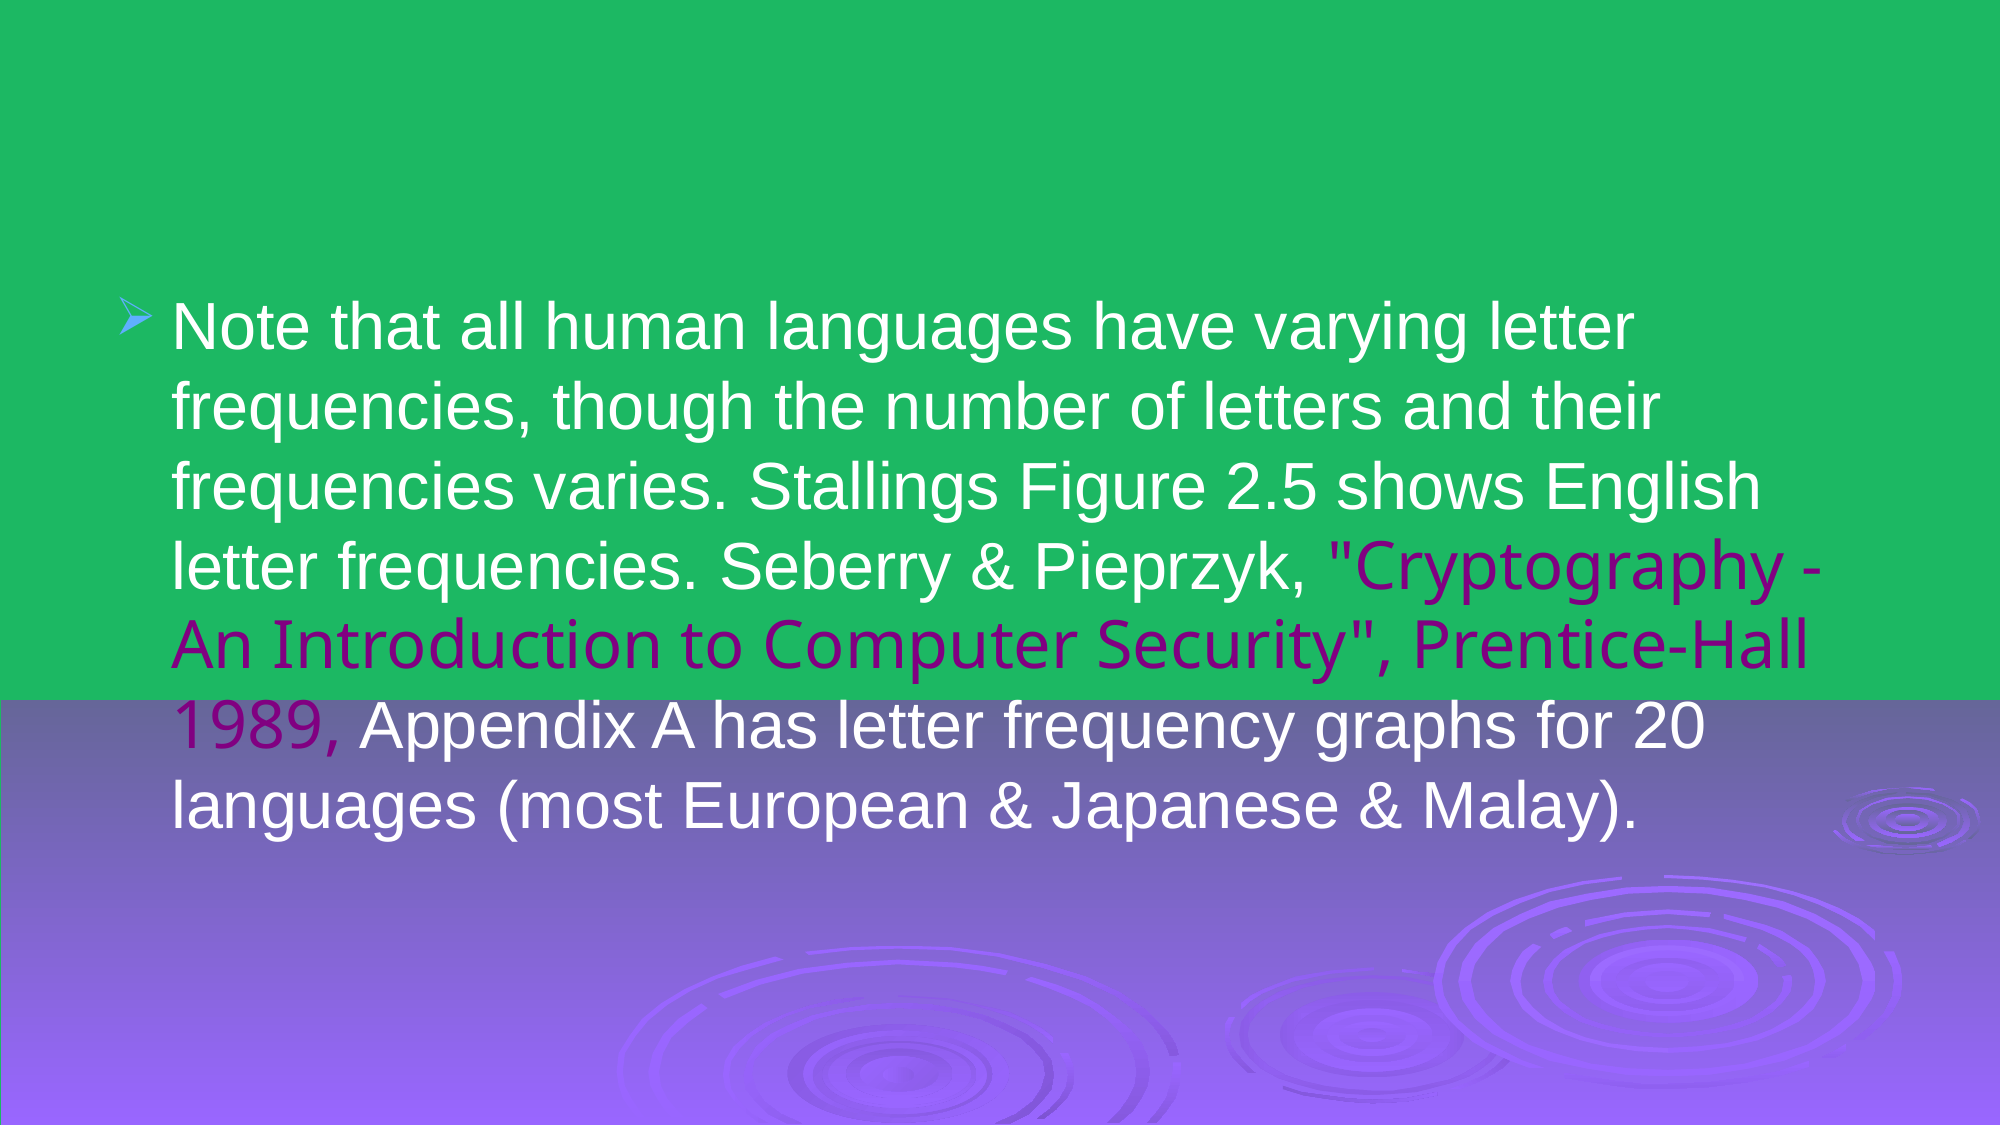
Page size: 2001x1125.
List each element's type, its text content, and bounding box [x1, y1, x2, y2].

list Note that all human languages have varying letter frequencies, though the number of letters and their frequencies varies. Stallings Figure 2.5 shows English letter frequencies. Seberry & Pieprzyk, "Cryptography - An Introduction to Computer Security", Prentice-Hall 1989, Appendix A has letter frequency graphs for 20 languages (most European & Japanese & Malay). [99, 275, 1900, 1006]
